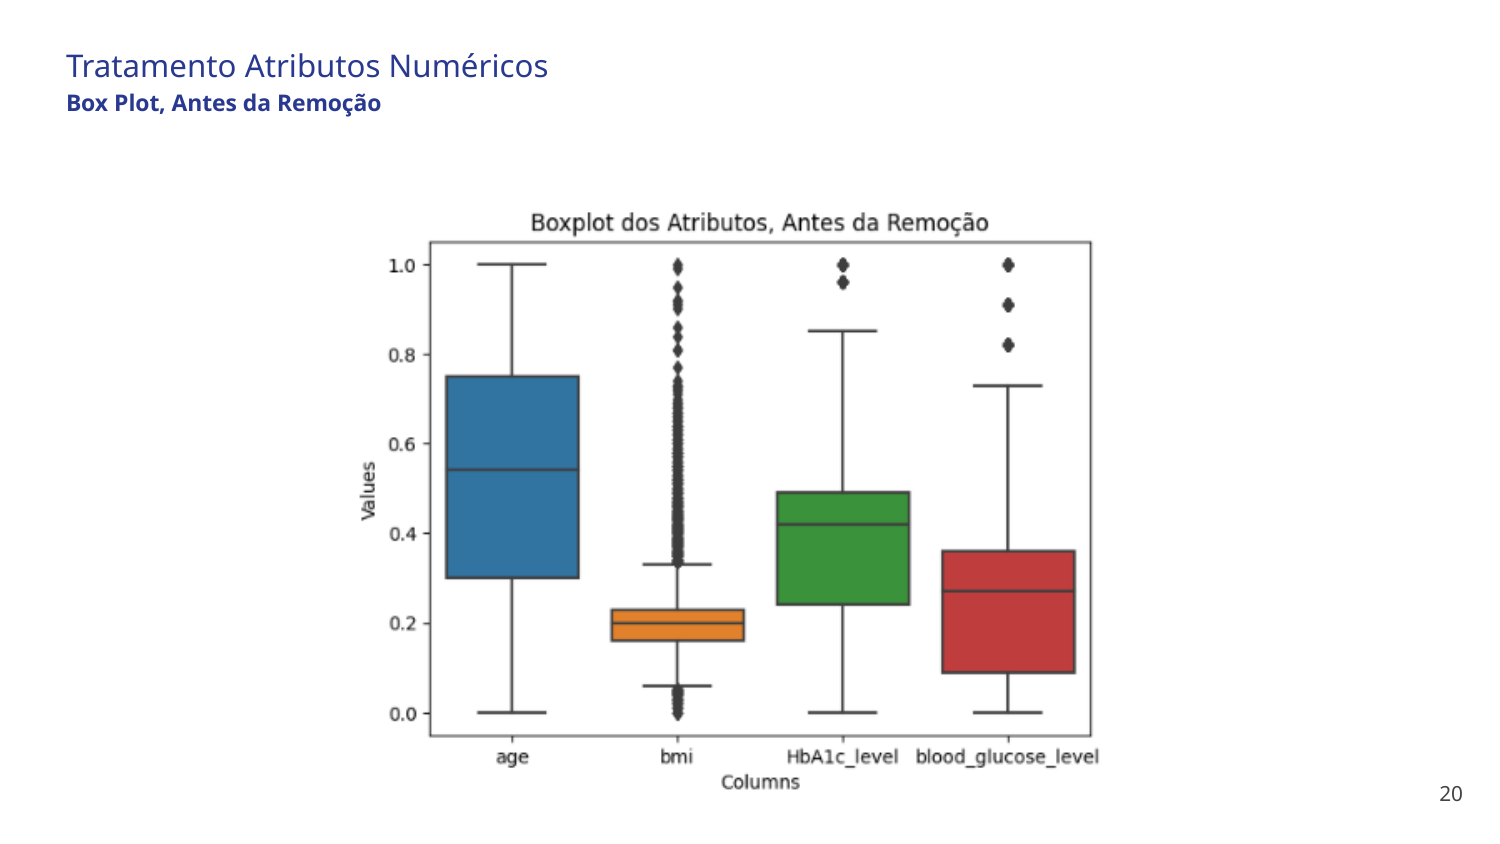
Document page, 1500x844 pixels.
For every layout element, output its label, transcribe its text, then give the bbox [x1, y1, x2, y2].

slide_number ‹#› [1387, 762, 1478, 828]
picture [340, 196, 1160, 808]
title Tratamento Atributos Numéricos Box Plot, Antes da Remoção [51, 31, 1449, 132]
